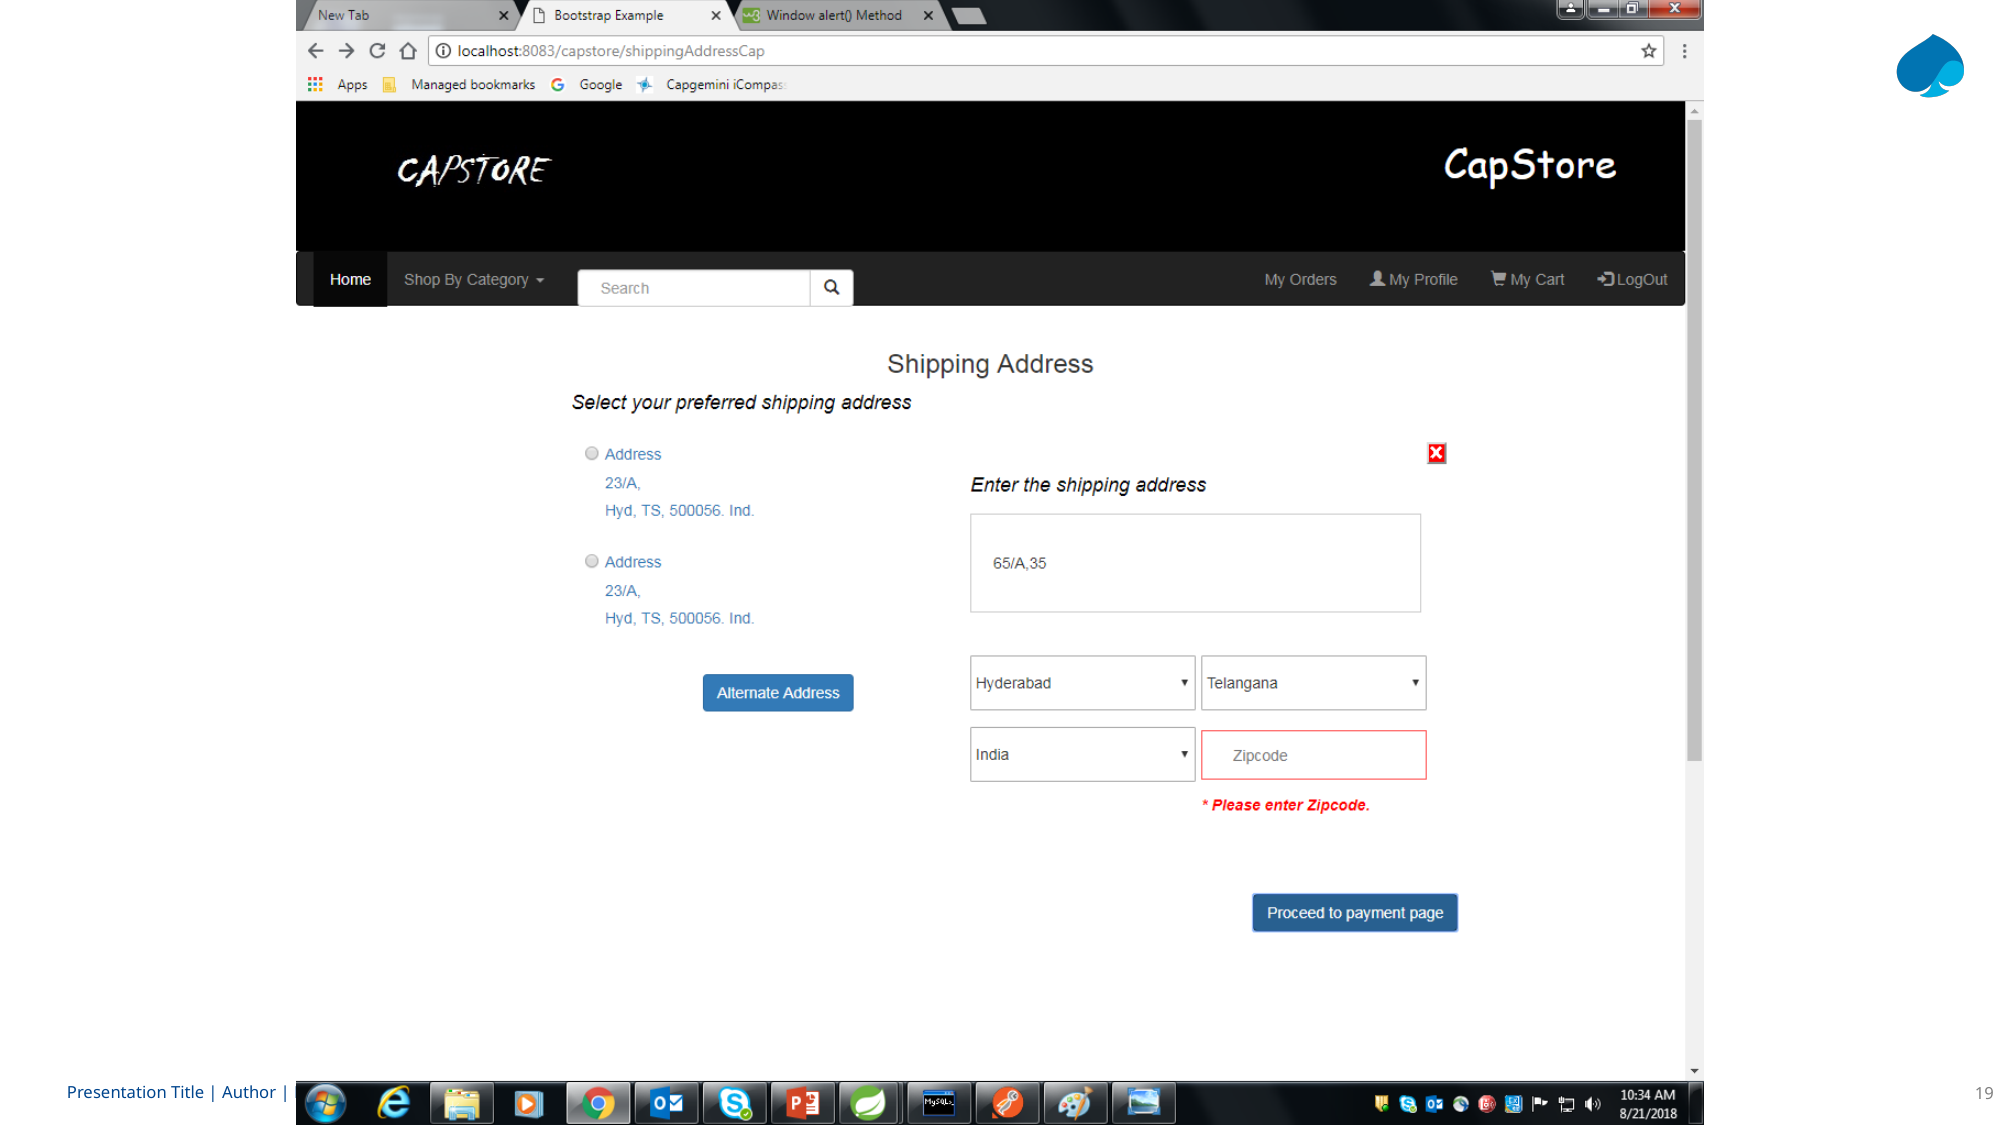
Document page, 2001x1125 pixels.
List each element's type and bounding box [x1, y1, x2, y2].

picture [296, 0, 1704, 1125]
picture [1894, 34, 1964, 107]
picture [1936, 34, 1964, 62]
